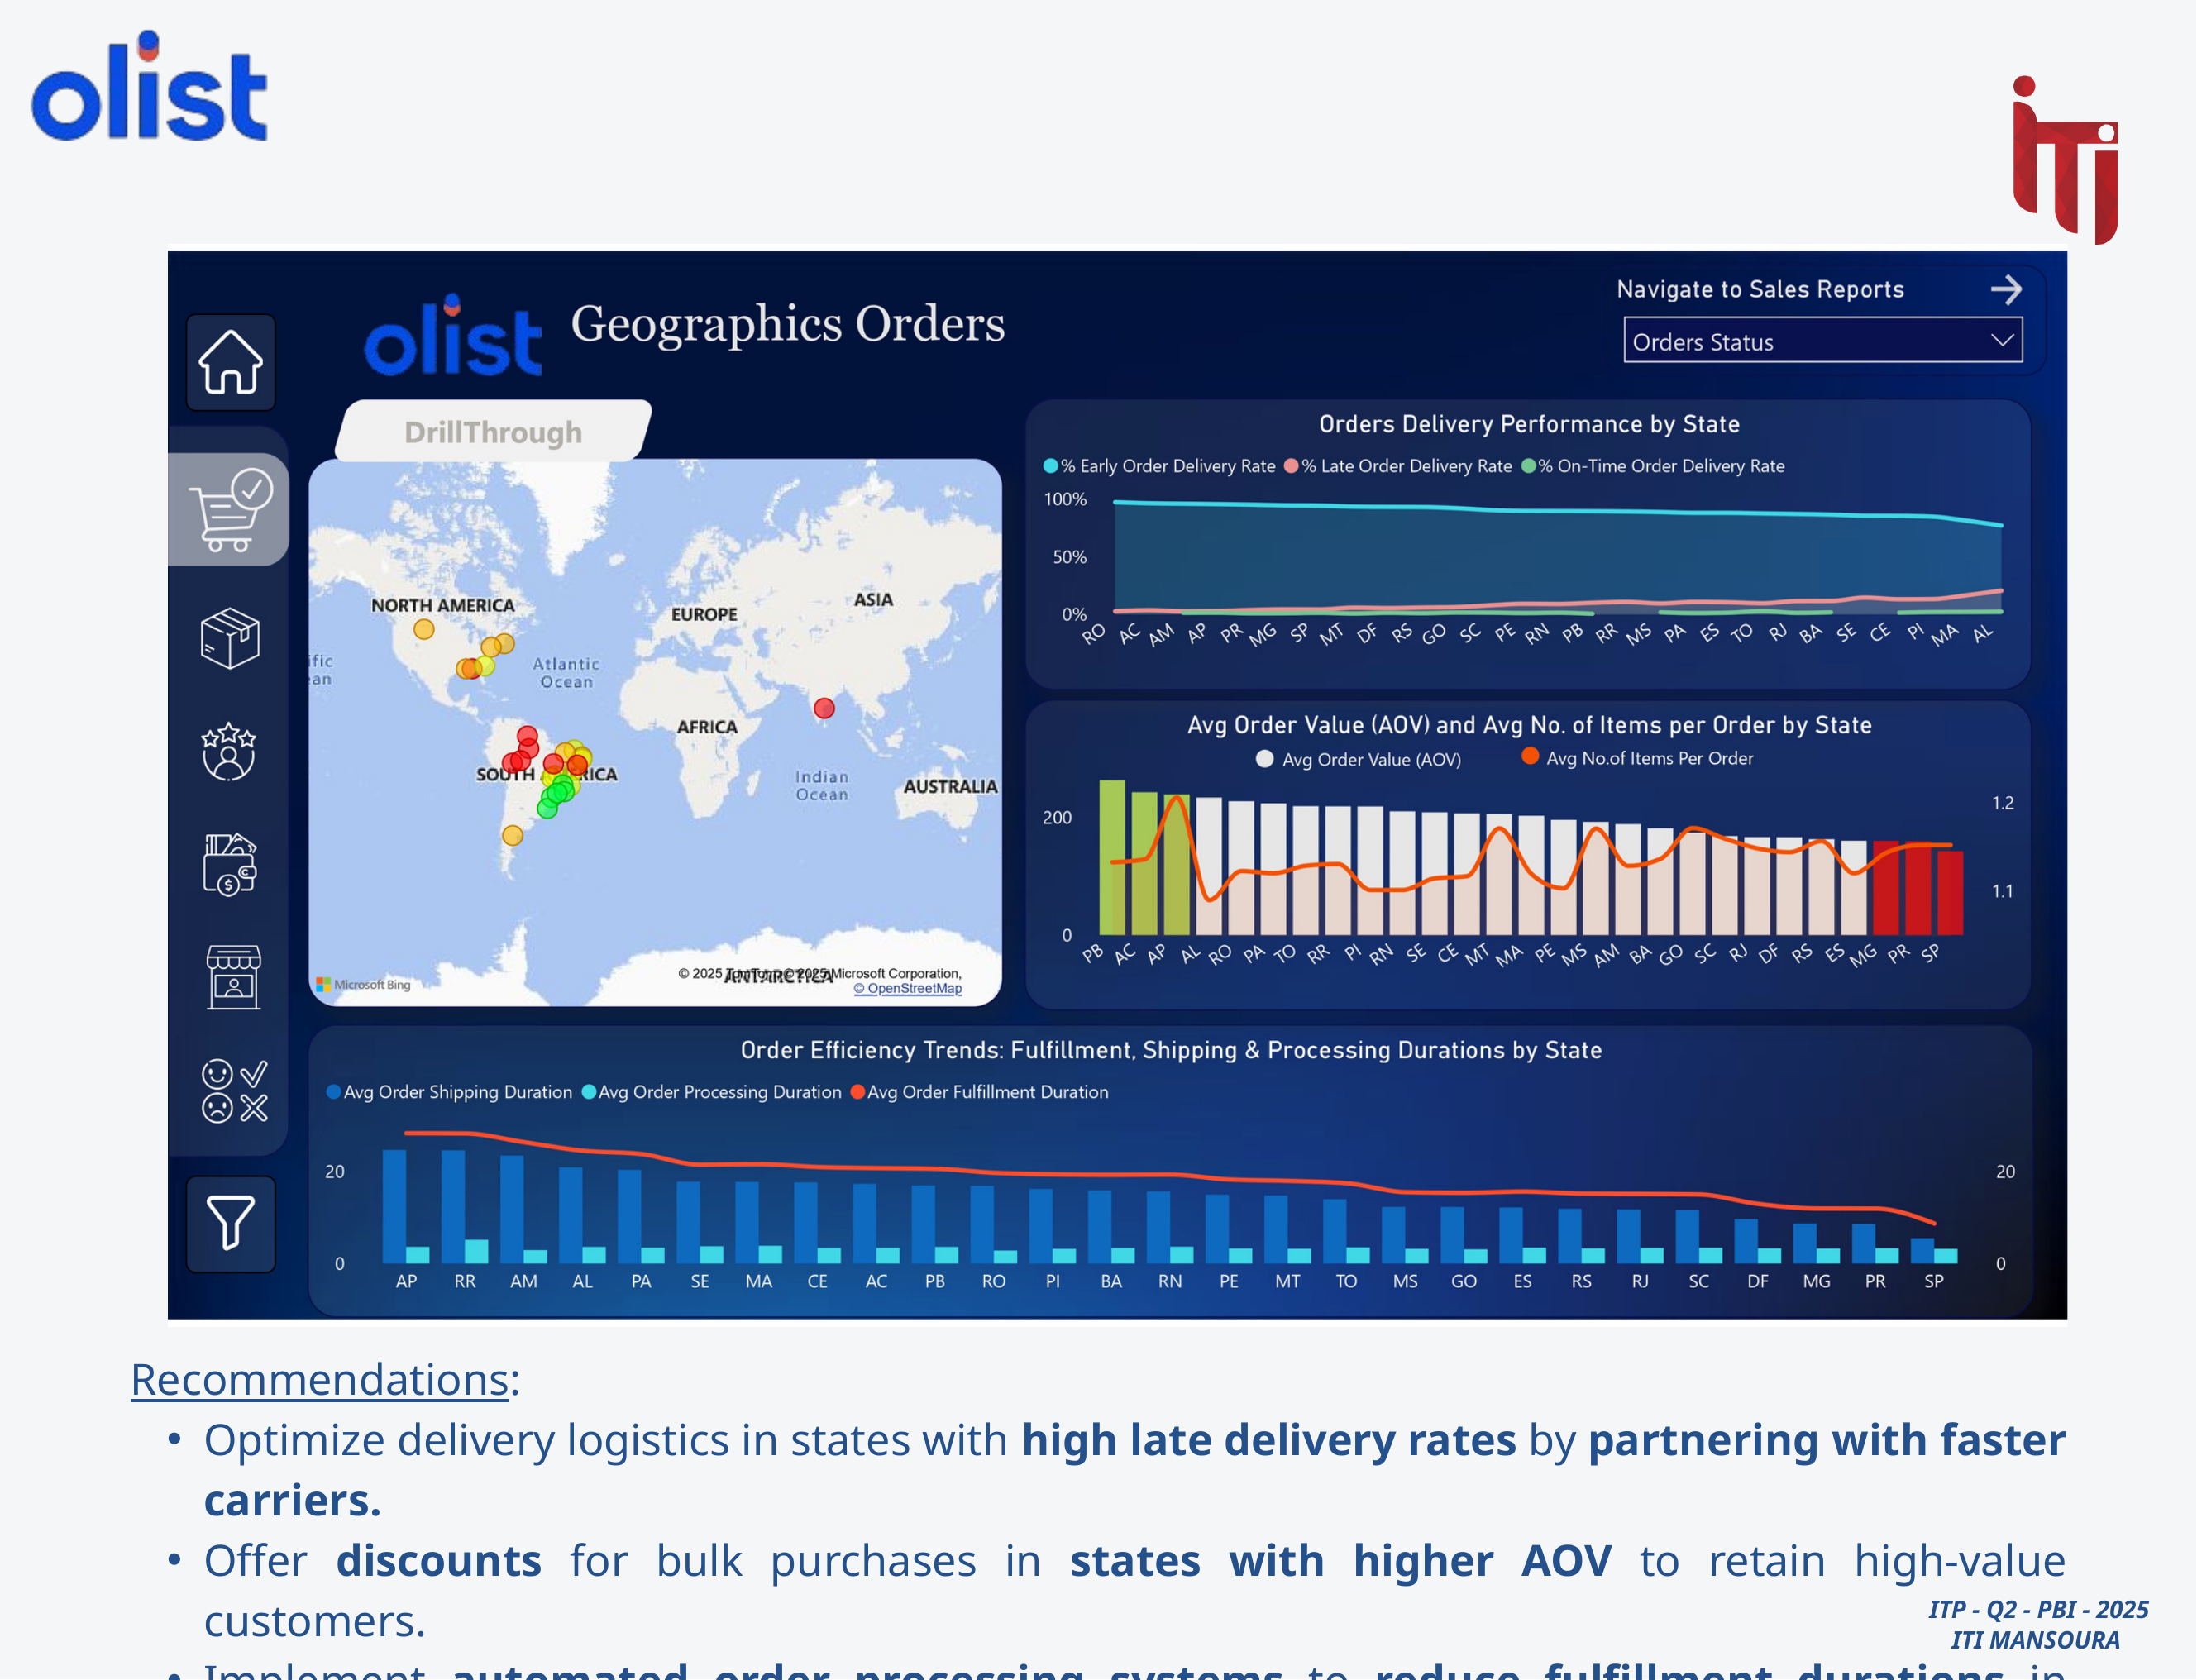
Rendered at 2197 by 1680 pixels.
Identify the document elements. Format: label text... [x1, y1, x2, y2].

text_box ITP - Q2 - PBI - 2025 ITI MANSOURA [1879, 1592, 2194, 1654]
text_box [168, 244, 2068, 1327]
text_box Recommendations: Optimize delivery logistics in states with high late delivery rates by partnering with faster carriers. Offer discounts for bulk purchases in states with higher AOV to retain high-value customers. Implement automated order processing systems to reduce fulfillment durations in states with slow processing times. [130, 1344, 2068, 1680]
text_box [2004, 58, 2132, 245]
text_box [0, 0, 301, 193]
